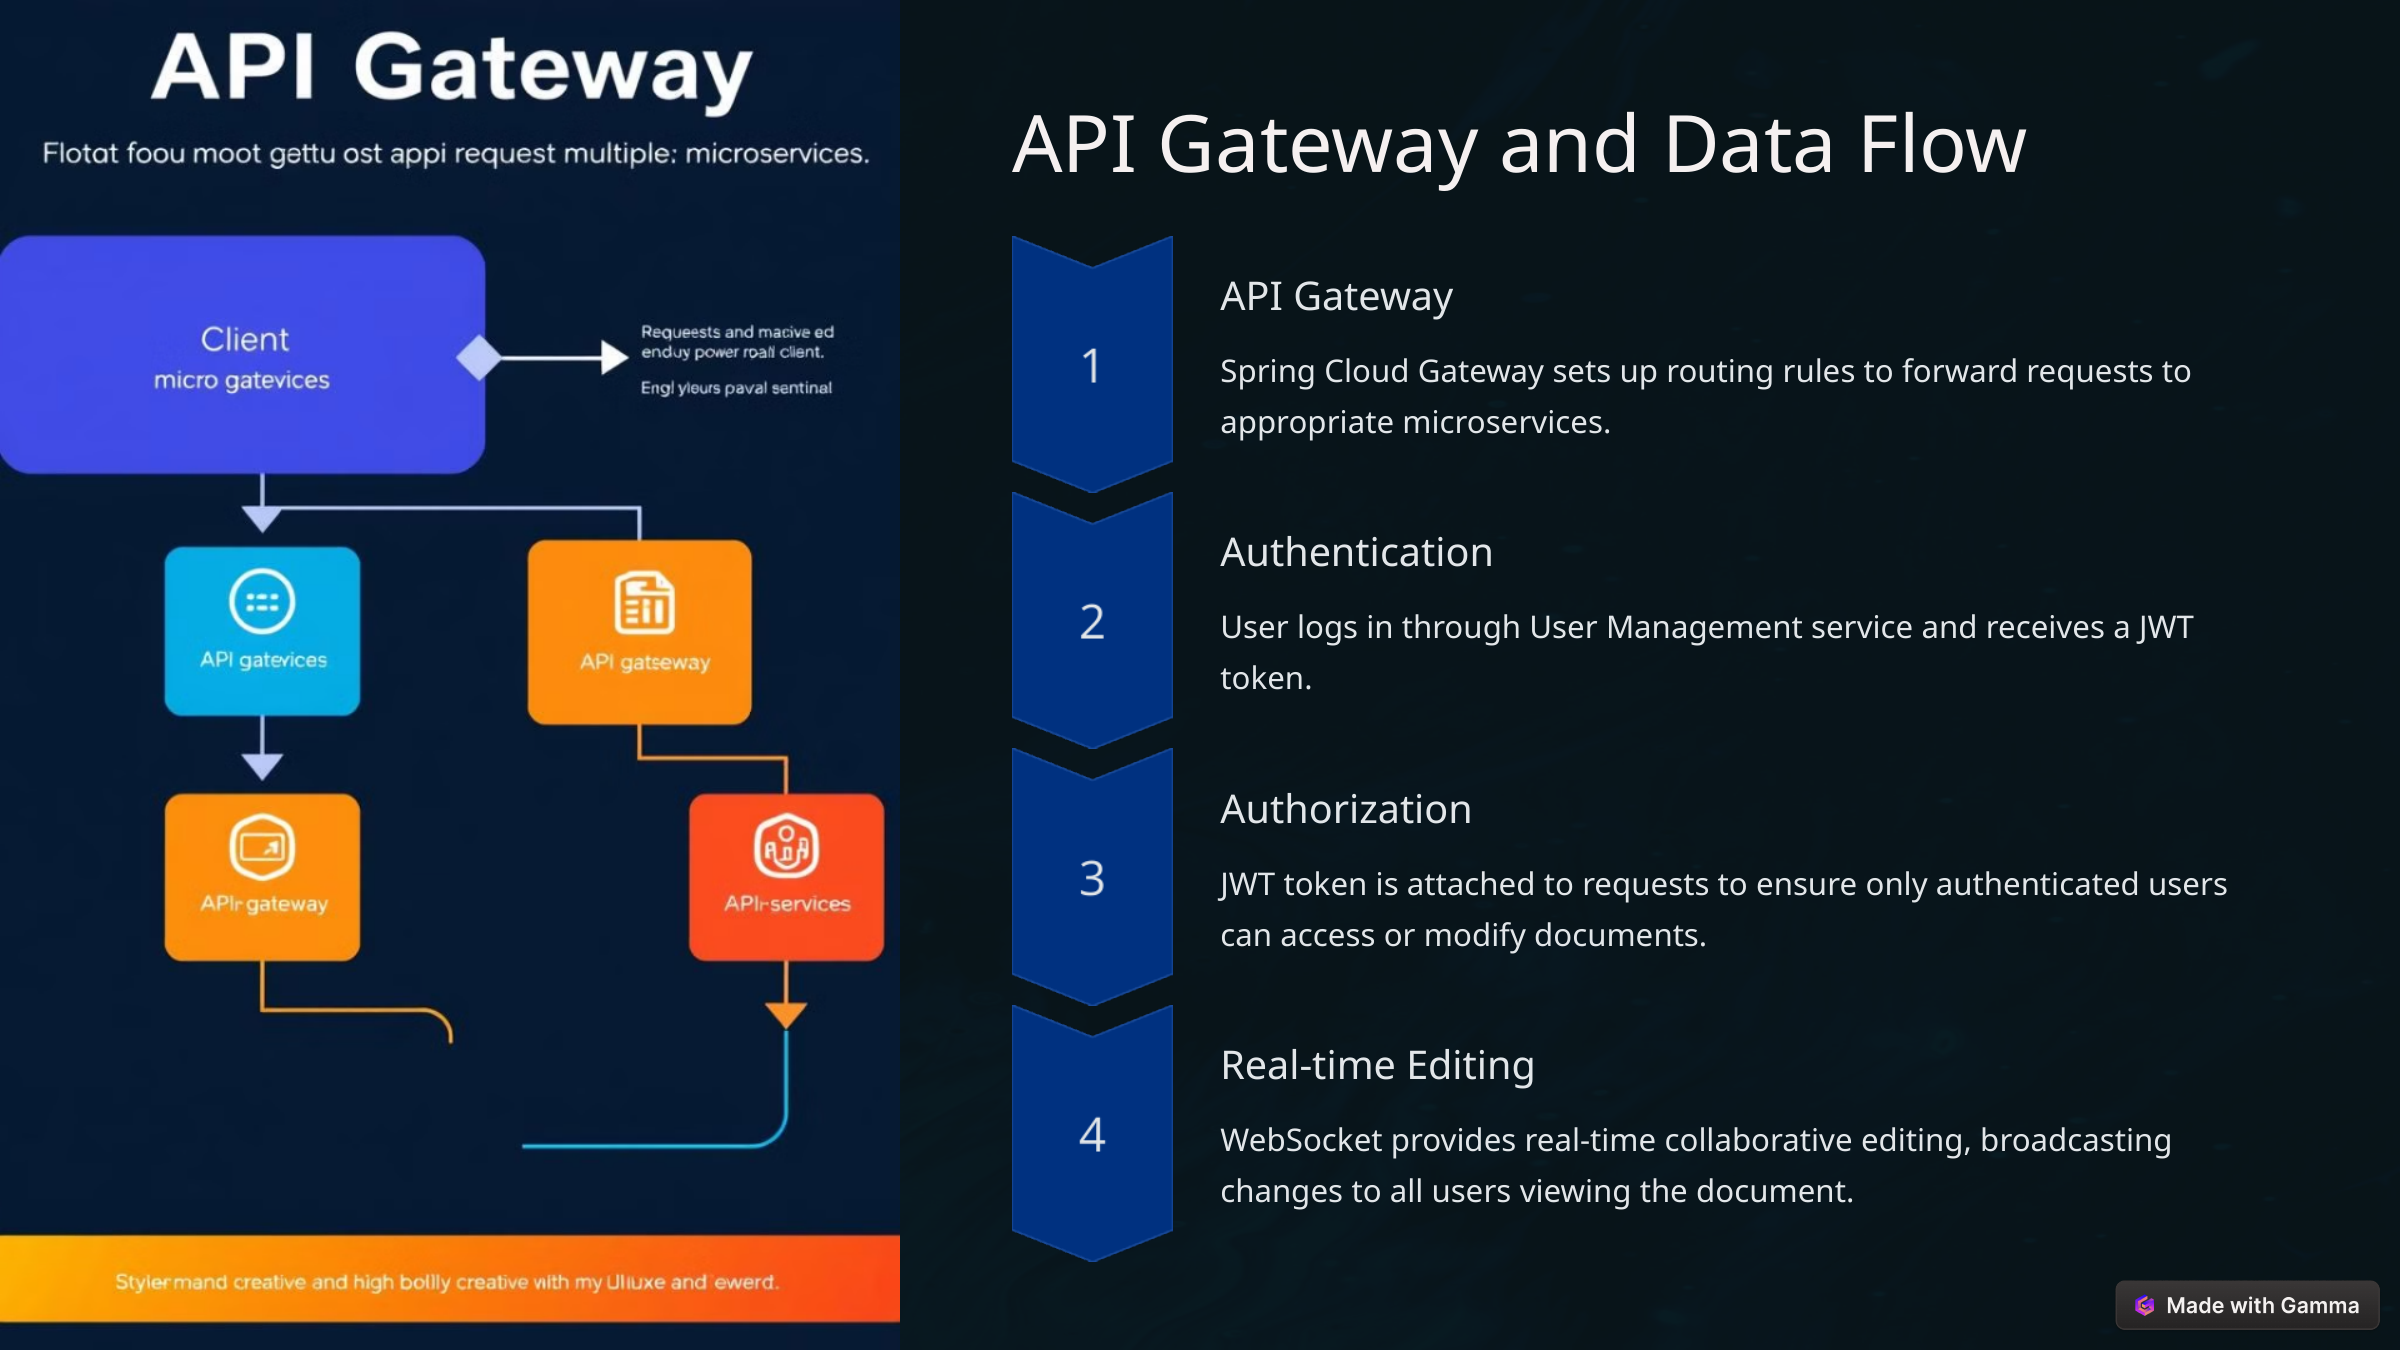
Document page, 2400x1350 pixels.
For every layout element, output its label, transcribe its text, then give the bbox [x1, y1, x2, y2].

text_box WebSocket provides real-time collaborative editing, broadcasting changes to all users viewing the document. [1220, 1106, 2288, 1210]
picture [2106, 1271, 2389, 1339]
text_box Authorization [1220, 781, 1621, 832]
text_box JWT token is attached to requests to ensure only authenticated users can access or modify documents. [1220, 850, 2288, 953]
text_box Real-time Editing [1220, 1037, 1621, 1088]
picture [1012, 236, 1173, 1262]
text_box Authentication [1220, 524, 1621, 575]
text_box API Gateway [1220, 268, 1621, 319]
text_box API Gateway and Data Flow [1012, 88, 2090, 189]
picture [0, 0, 900, 1350]
text_box Spring Cloud Gateway sets up routing rules to forward requests to appropriate microservices. [1220, 337, 2288, 441]
text_box User logs in through User Management service and receives a JWT token. [1220, 593, 2288, 697]
